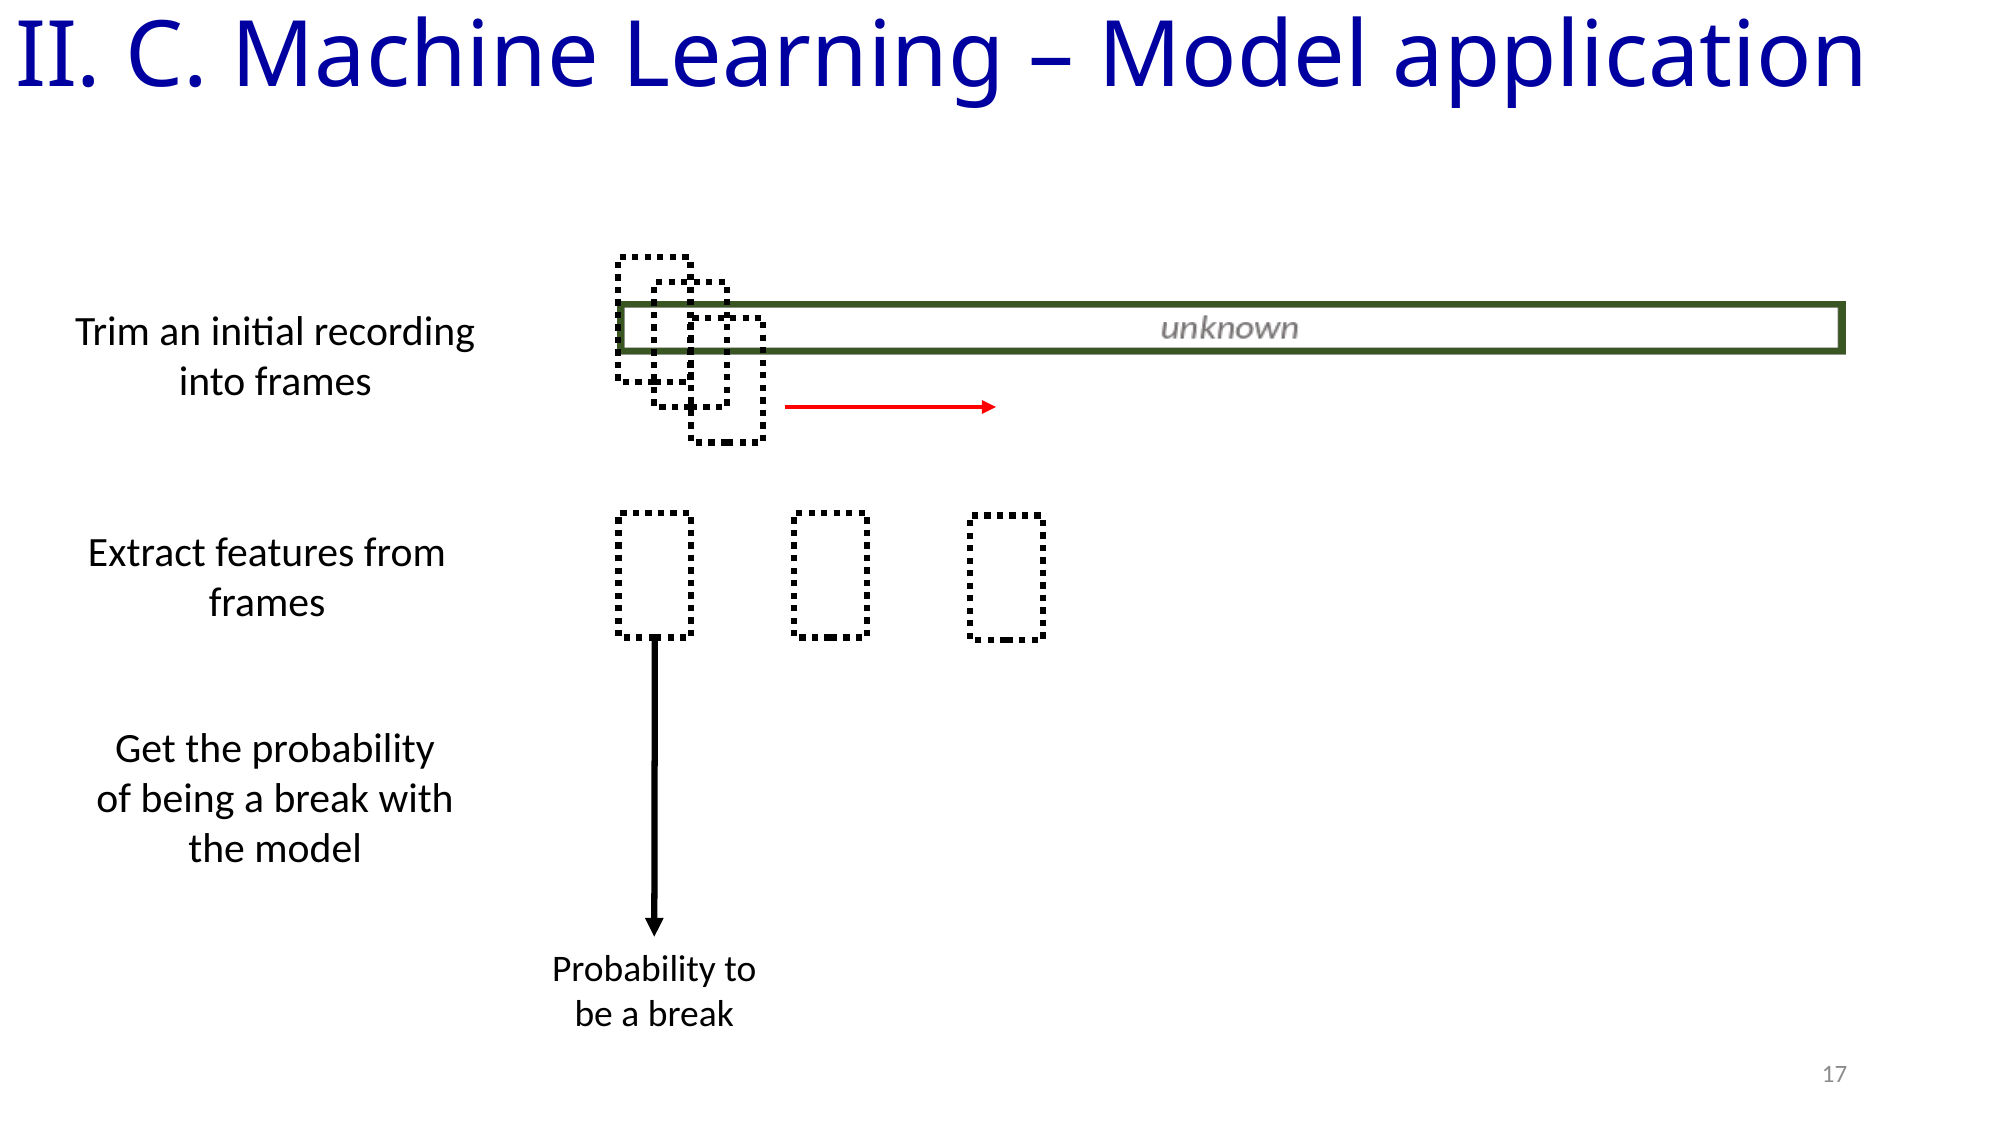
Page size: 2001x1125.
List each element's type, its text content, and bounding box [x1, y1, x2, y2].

text_box Extract features from frames [73, 517, 461, 633]
text_box [969, 515, 1044, 641]
slide_number 17 [1412, 1042, 1863, 1103]
text_box Probability to be a break [520, 936, 788, 1042]
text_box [617, 257, 1846, 443]
title II. C. Machine Learning – Model application [0, 0, 2000, 218]
text_box Get the probability of being a break with the model [81, 712, 470, 878]
text_box [617, 512, 692, 639]
text_box [793, 512, 868, 639]
text_box Trim an initial recording into frames [56, 295, 495, 411]
